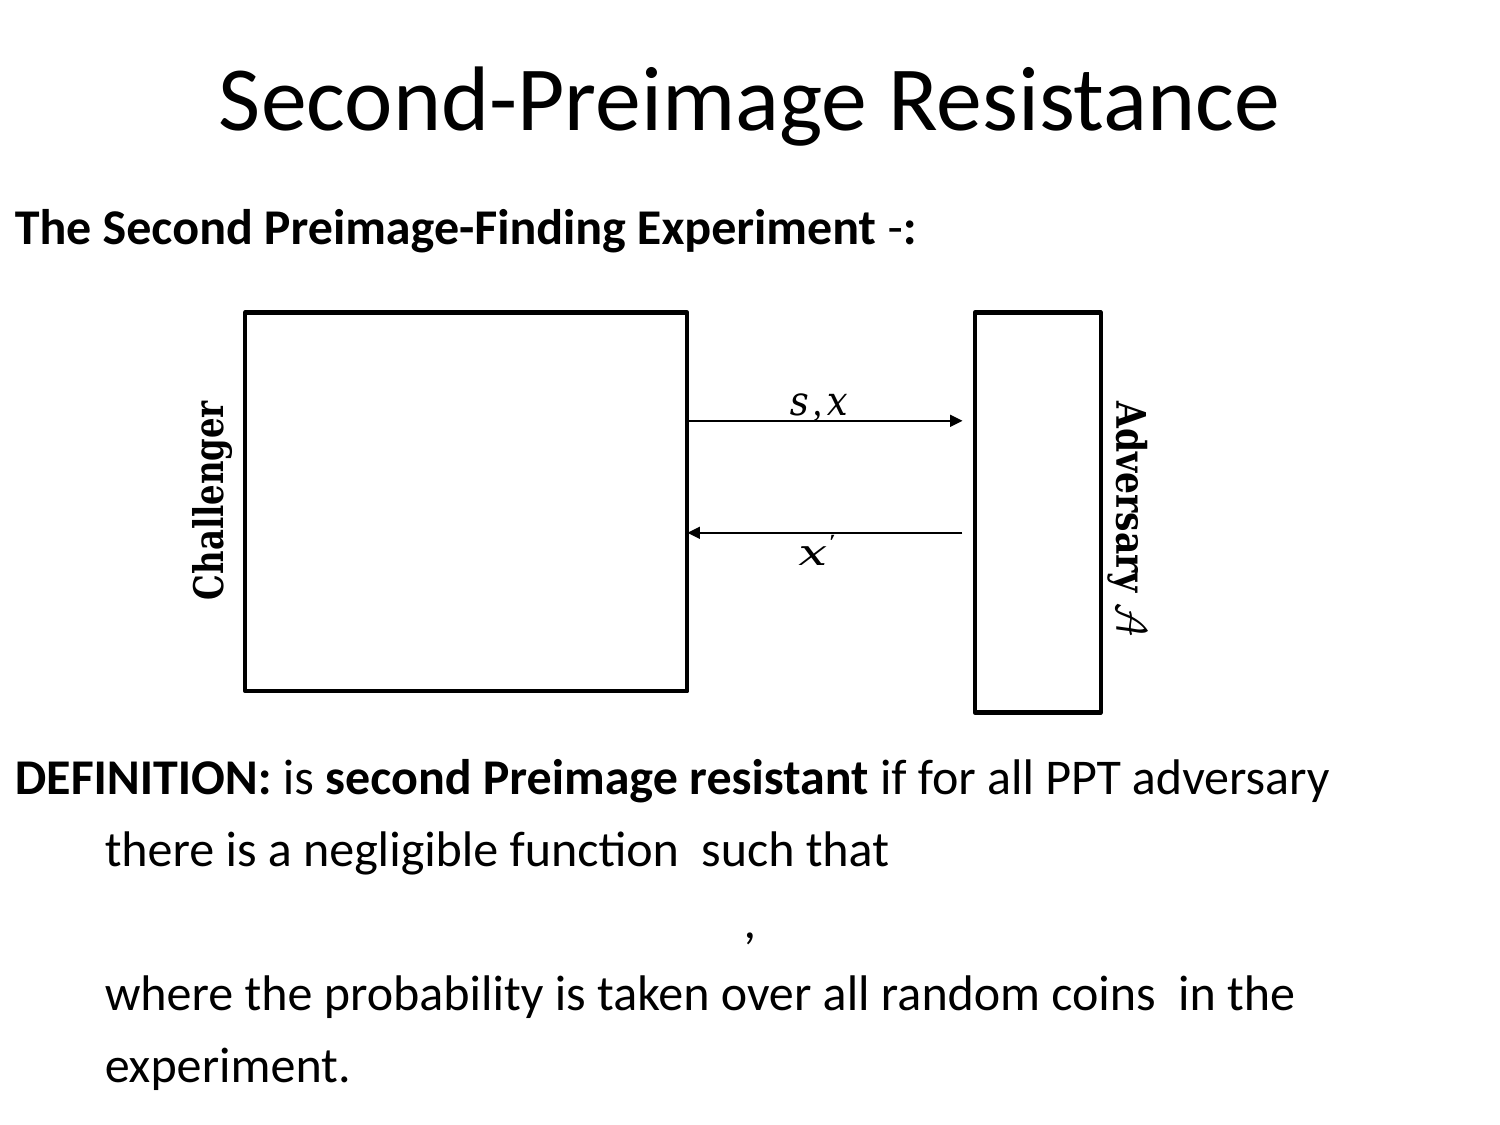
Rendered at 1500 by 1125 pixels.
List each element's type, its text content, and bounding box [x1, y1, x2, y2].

text_box [243, 310, 689, 693]
title Second-Preimage Resistance [0, 0, 1500, 188]
text_box [973, 310, 1103, 715]
